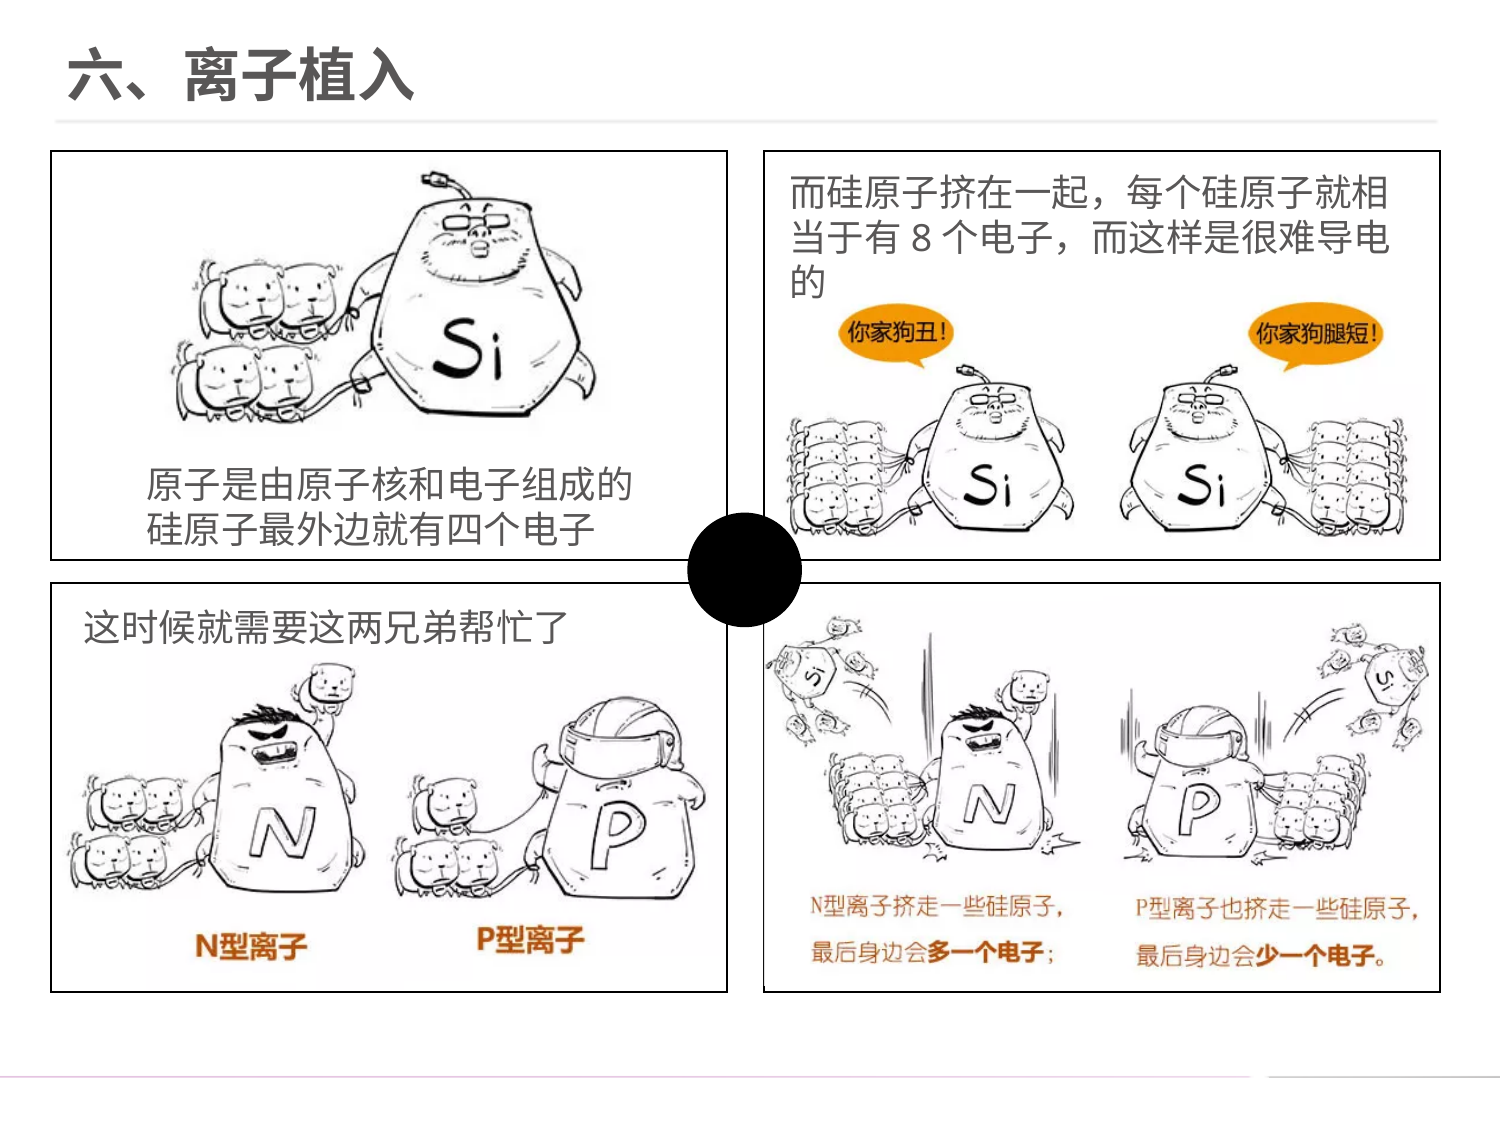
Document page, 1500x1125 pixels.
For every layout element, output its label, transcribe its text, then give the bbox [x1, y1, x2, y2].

text_box 而硅原子挤在一起，每个硅原子就相当于有8个电子，而这样是很难导电的 [774, 161, 1428, 312]
text_box 六、离子植入 [51, 30, 448, 115]
picture [0, 0, 1500, 1077]
text_box [763, 150, 1441, 561]
text_box 这时候就需要这两兄弟帮忙了 [68, 596, 617, 641]
text_box [687, 512, 802, 628]
text_box [50, 582, 728, 993]
text_box [763, 582, 1441, 993]
text_box [50, 150, 728, 561]
